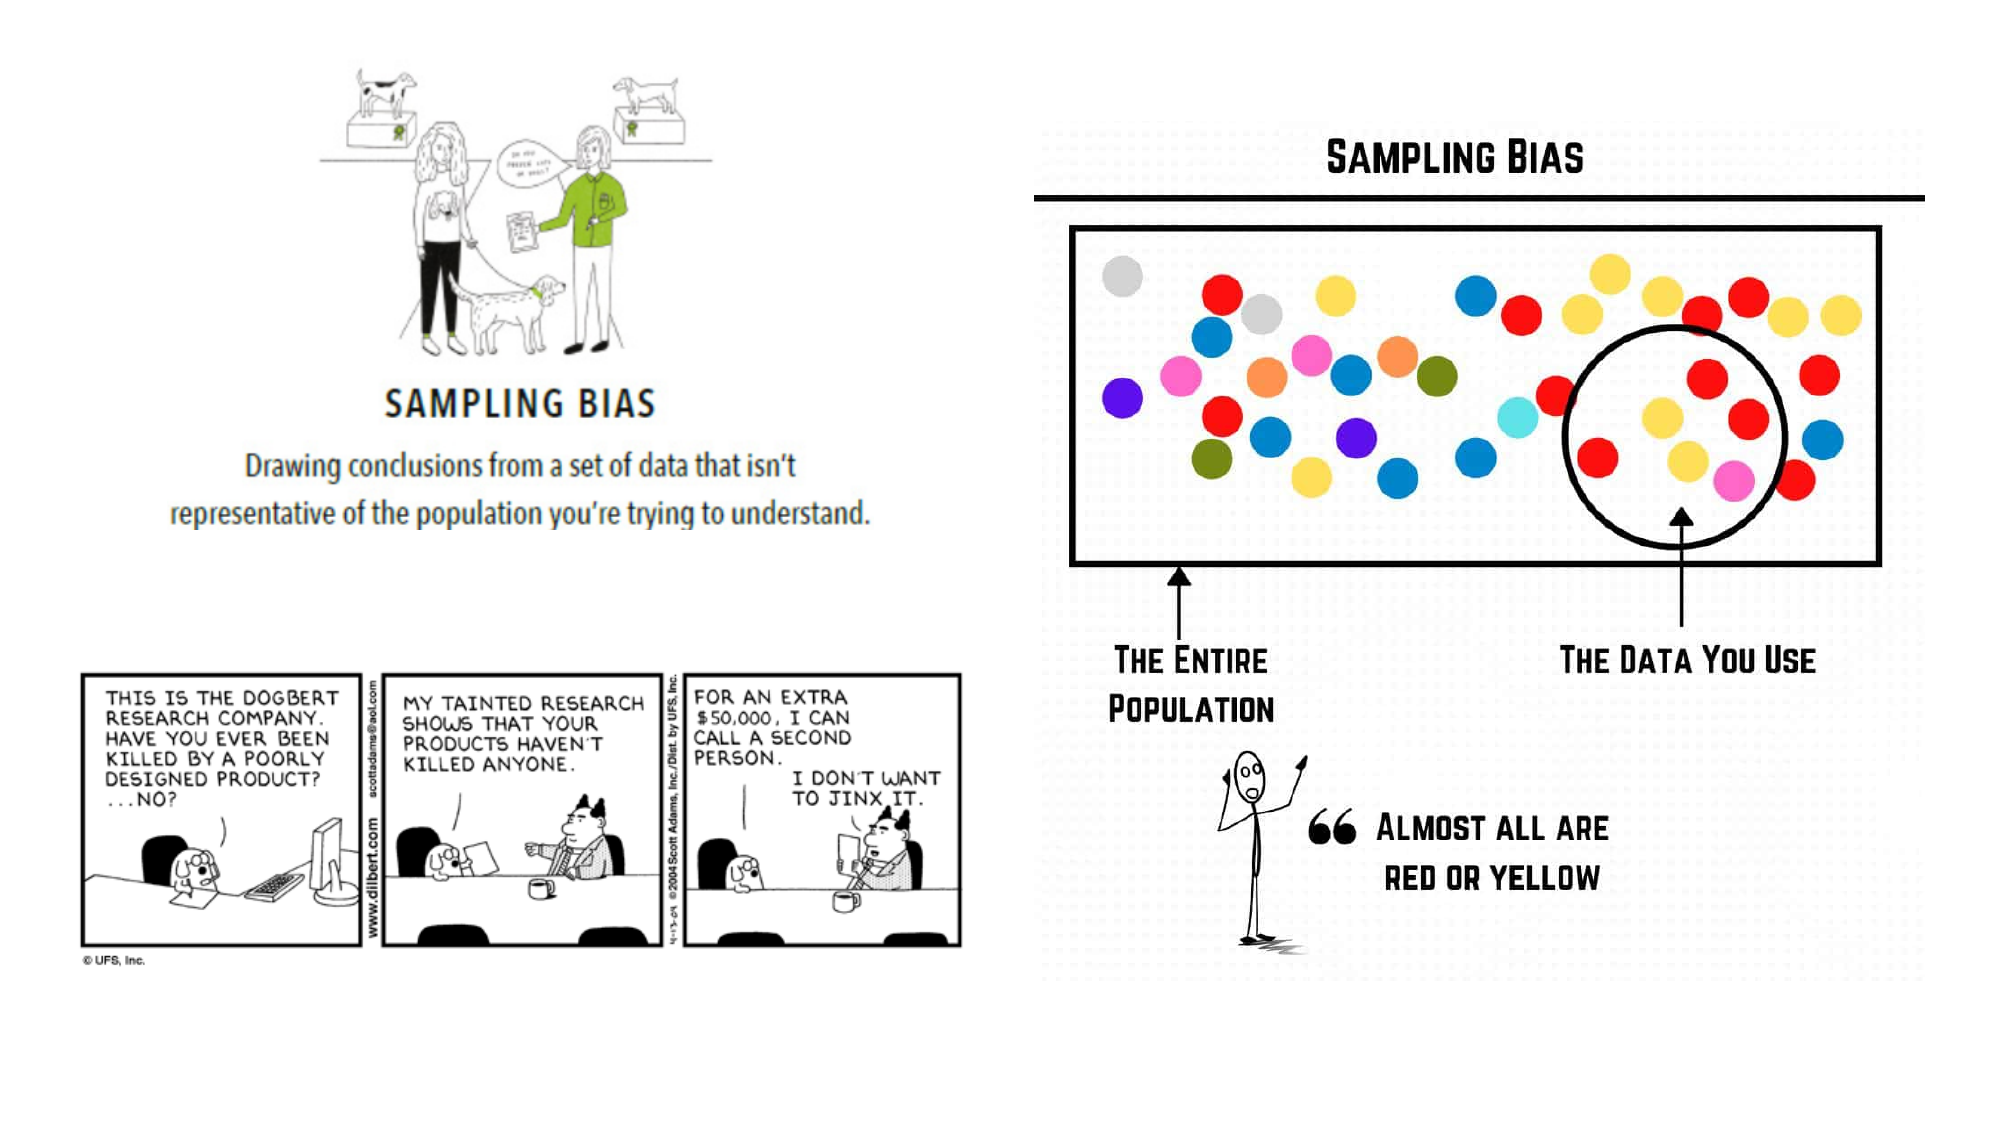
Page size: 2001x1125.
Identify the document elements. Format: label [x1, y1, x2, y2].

picture [167, 52, 874, 530]
picture [74, 669, 966, 975]
picture [1034, 121, 1925, 981]
